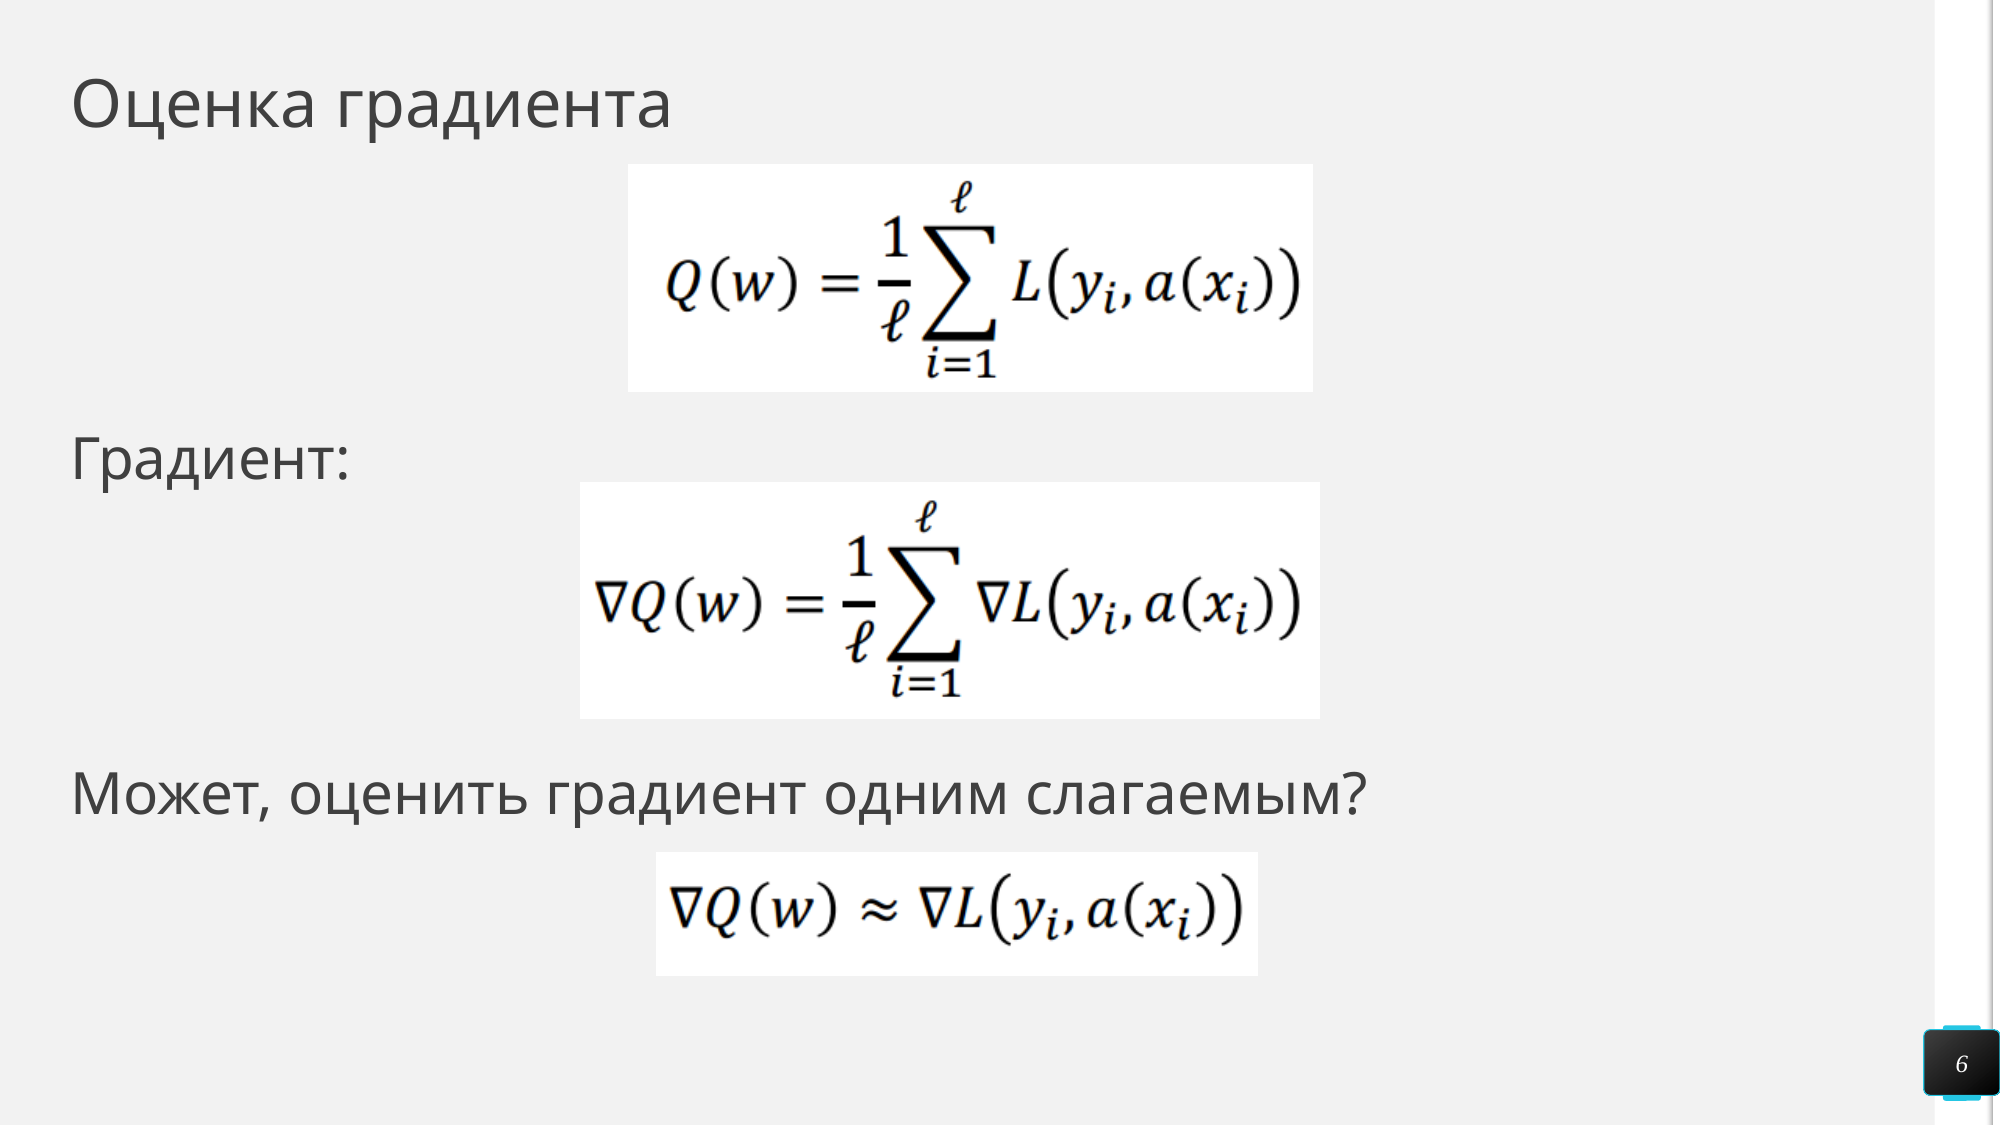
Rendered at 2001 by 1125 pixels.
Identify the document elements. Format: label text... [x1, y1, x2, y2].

picture [628, 164, 1313, 392]
title Оценка градиента [70, 70, 1930, 142]
picture [656, 852, 1258, 976]
list Градиент: Может, оценить градиент одним слагаемым? [70, 170, 1930, 1016]
slide_number 6 [1923, 1029, 2000, 1096]
picture [580, 482, 1320, 719]
